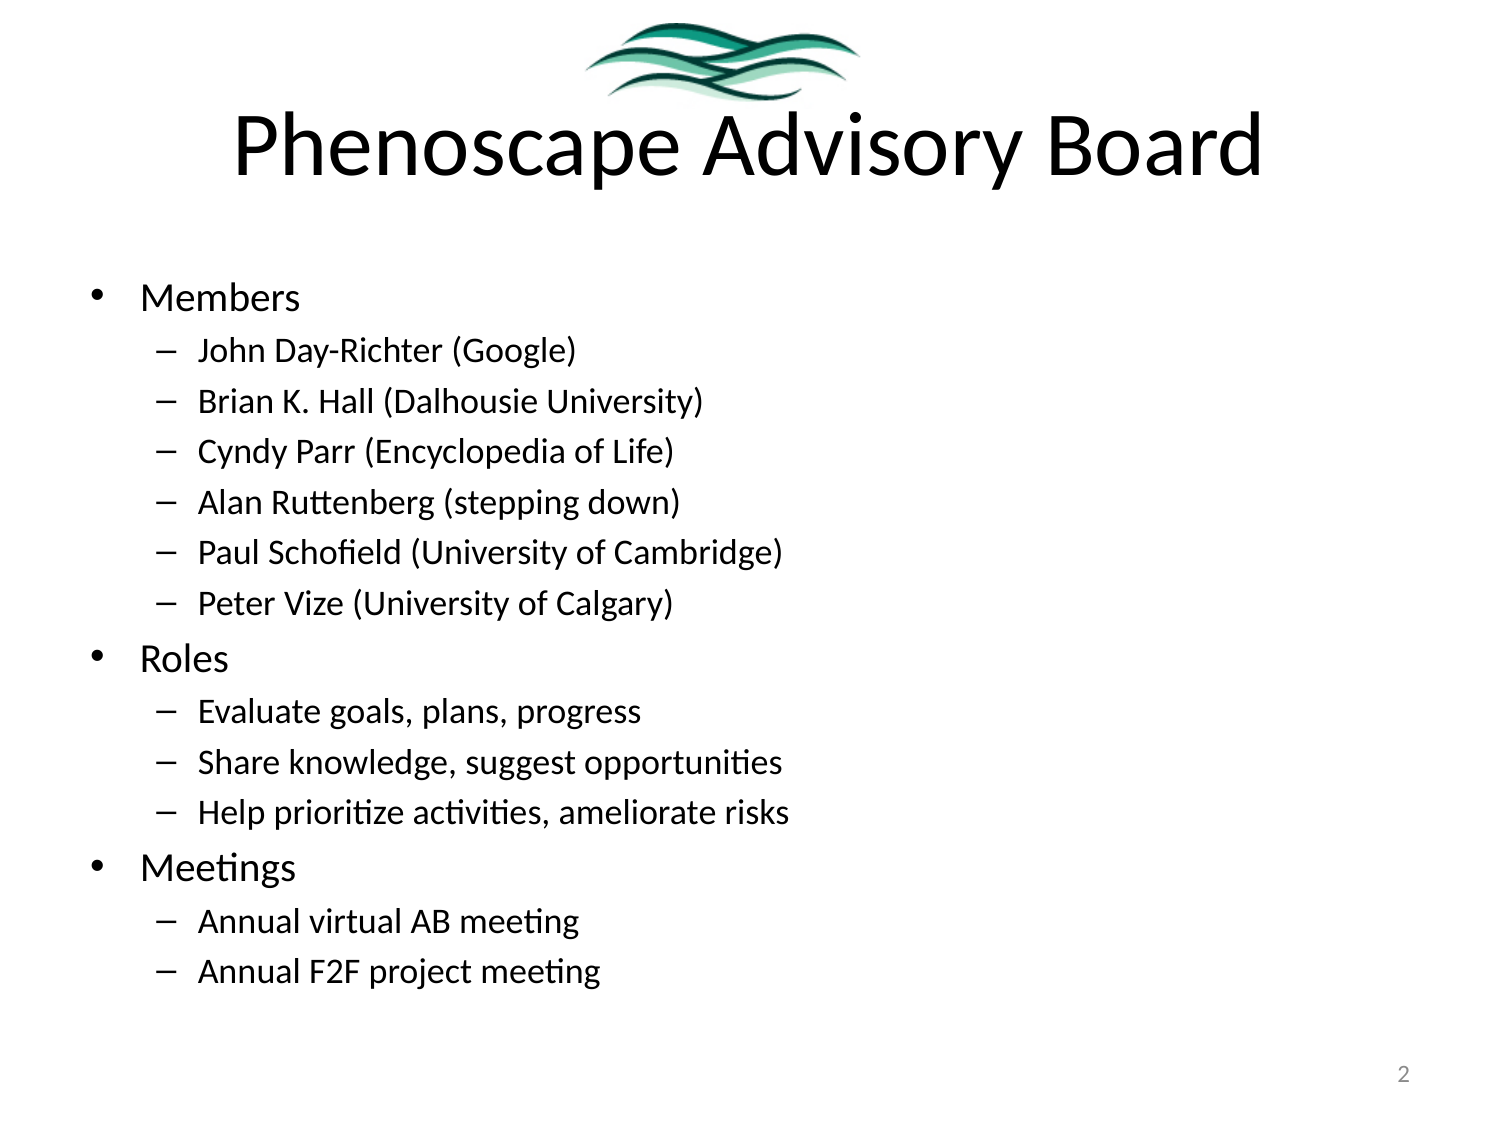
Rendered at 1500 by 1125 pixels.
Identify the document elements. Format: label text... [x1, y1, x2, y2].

list Members John Day-Richter (Google) Brian K. Hall (Dalhousie University) Cyndy Parr (Encyclopedia of Life) Alan Ruttenberg (stepping down) Paul Schofield (University of Cambridge) Peter Vize (University of Calgary) Roles Evaluate goals, plans, progress Share knowledge, suggest opportunities Help prioritize activities, ameliorate risks Meetings Annual virtual AB meeting Annual F2F project meeting [75, 262, 1425, 1005]
title Phenoscape Advisory Board [75, 45, 1425, 233]
picture [459, 0, 988, 109]
slide_number 2 [1074, 1042, 1425, 1103]
